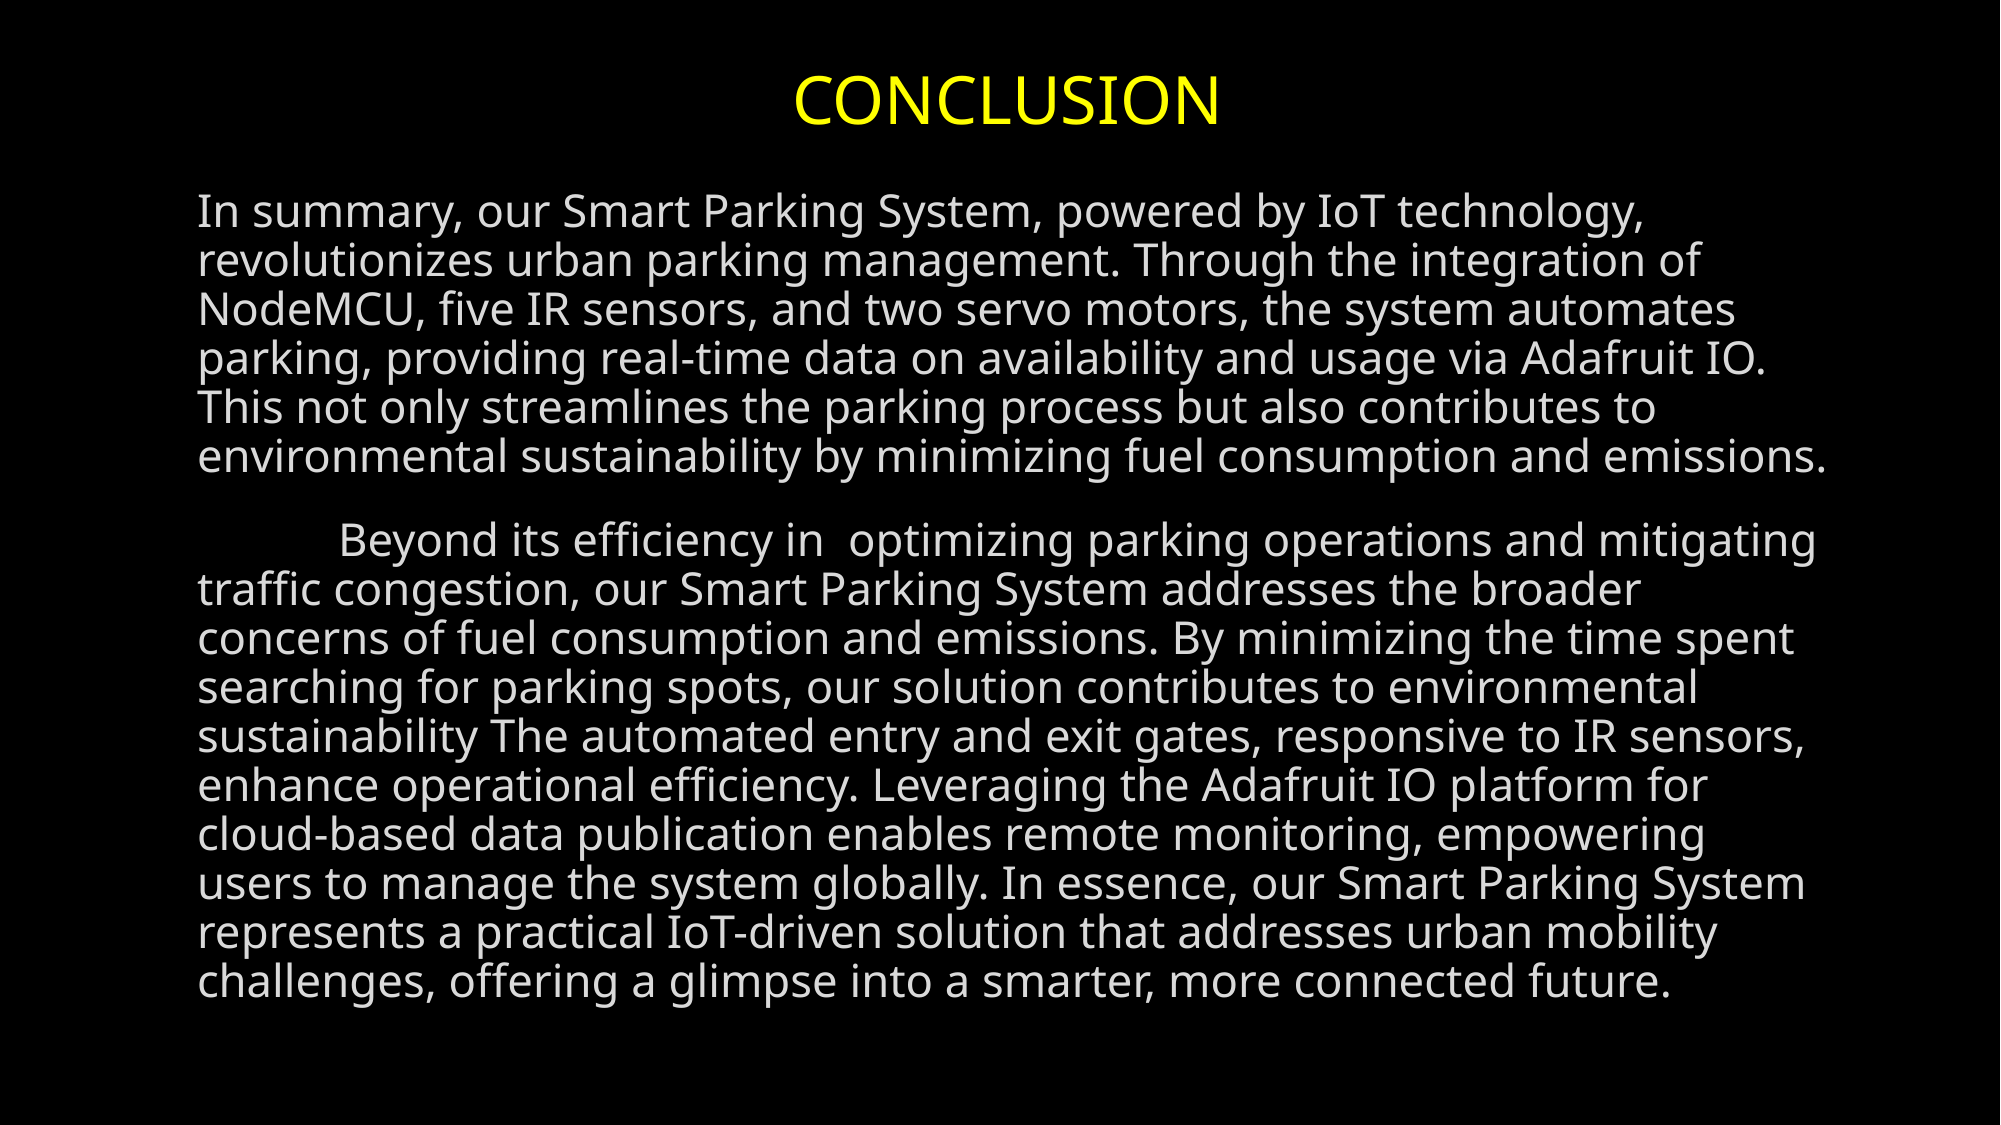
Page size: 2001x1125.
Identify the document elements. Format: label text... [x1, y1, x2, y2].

list In summary, our Smart Parking System, powered by IoT technology, revolutionizes urban parking management. Through the integration of NodeMCU, five IR sensors, and two servo motors, the system automates parking, providing real-time data on availability and usage via Adafruit IO. This not only streamlines the parking process but also contributes to environmental sustainability by minimizing fuel consumption and emissions. Beyond its efficiency in optimizing parking operations and mitigating traffic congestion, our Smart Parking System addresses the broader concerns of fuel consumption and emissions. By minimizing the time spent searching for parking spots, our solution contributes to environmental sustainability The automated entry and exit gates, responsive to IR sensors, enhance operational efficiency. Leveraging the Adafruit IO platform for cloud-based data publication enables remote monitoring, empowering users to manage the system globally. In essence, our Smart Parking System represents a practical IoT-driven solution that addresses urban mobility challenges, offering a glimpse into a smarter, more connected future. [182, 180, 1851, 1125]
title CONCLUSION [182, 0, 1683, 148]
